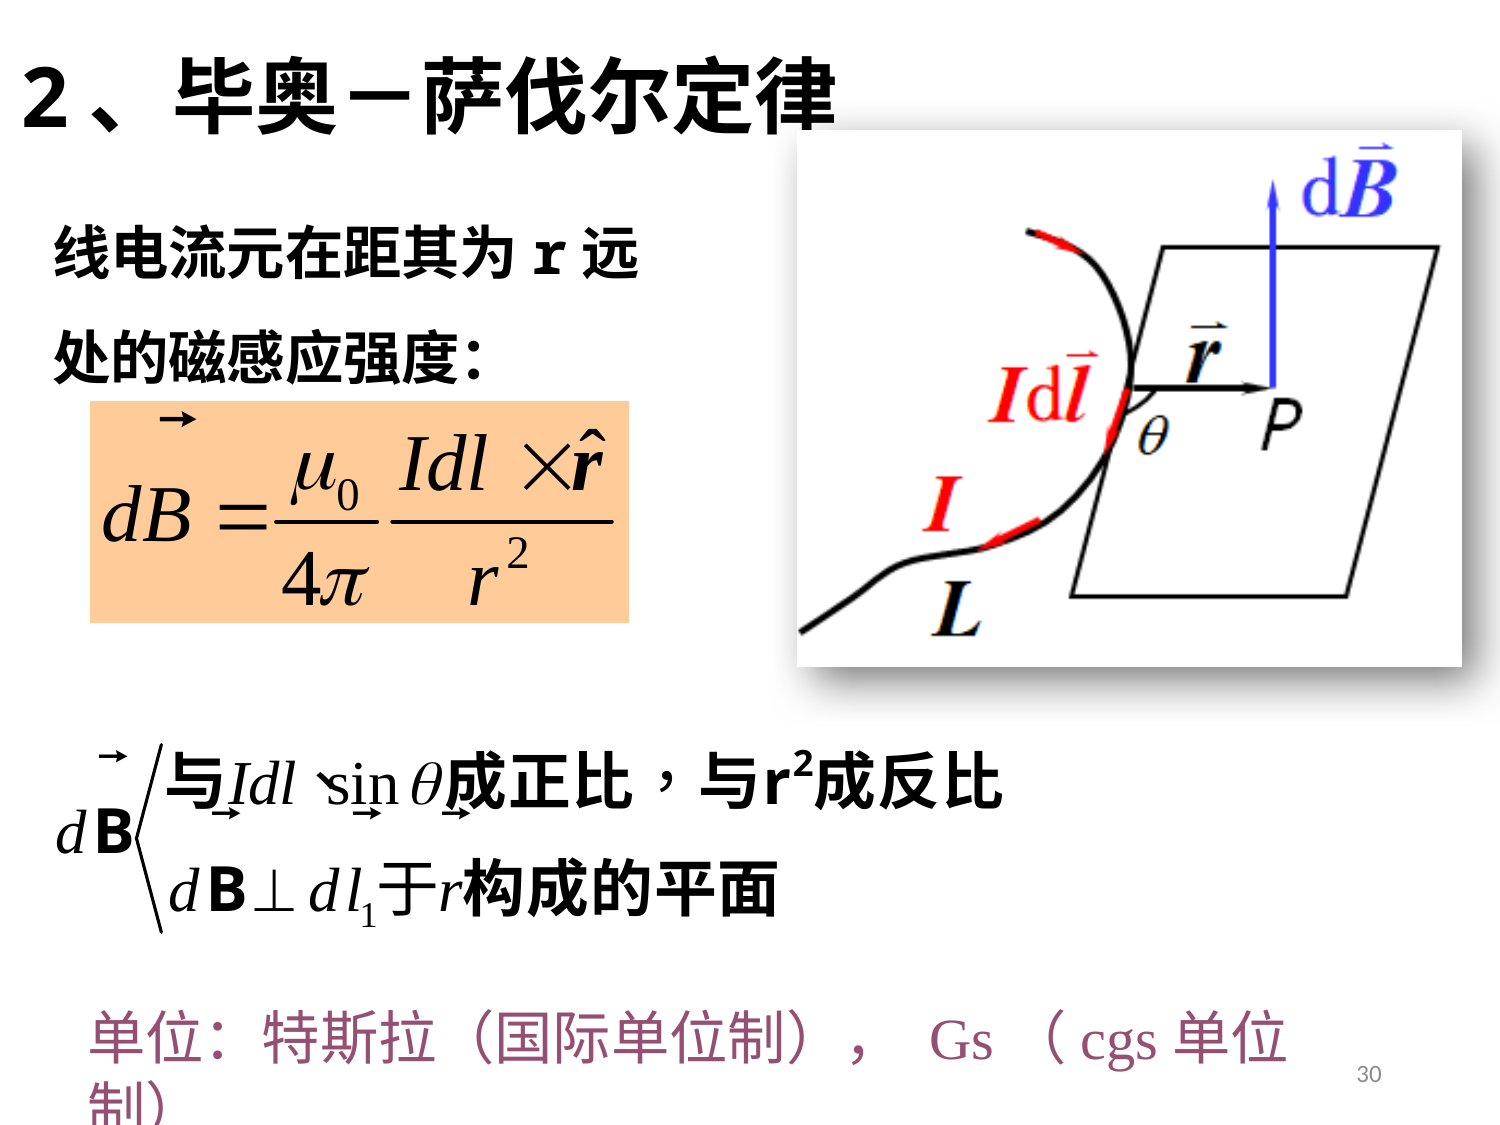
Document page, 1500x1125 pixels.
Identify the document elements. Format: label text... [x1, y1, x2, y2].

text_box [89, 400, 629, 623]
text_box 单位：特斯拉（国际单位制）， Gs（cgs单位制） [72, 994, 1375, 1125]
text_box 线电流元在距其为r远处的磁感应强度： [37, 174, 681, 399]
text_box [45, 728, 1015, 948]
title 2、毕奥－萨伐尔定律 [6, 42, 1500, 159]
picture [797, 130, 1462, 667]
slide_number 30 [1059, 1042, 1397, 1103]
